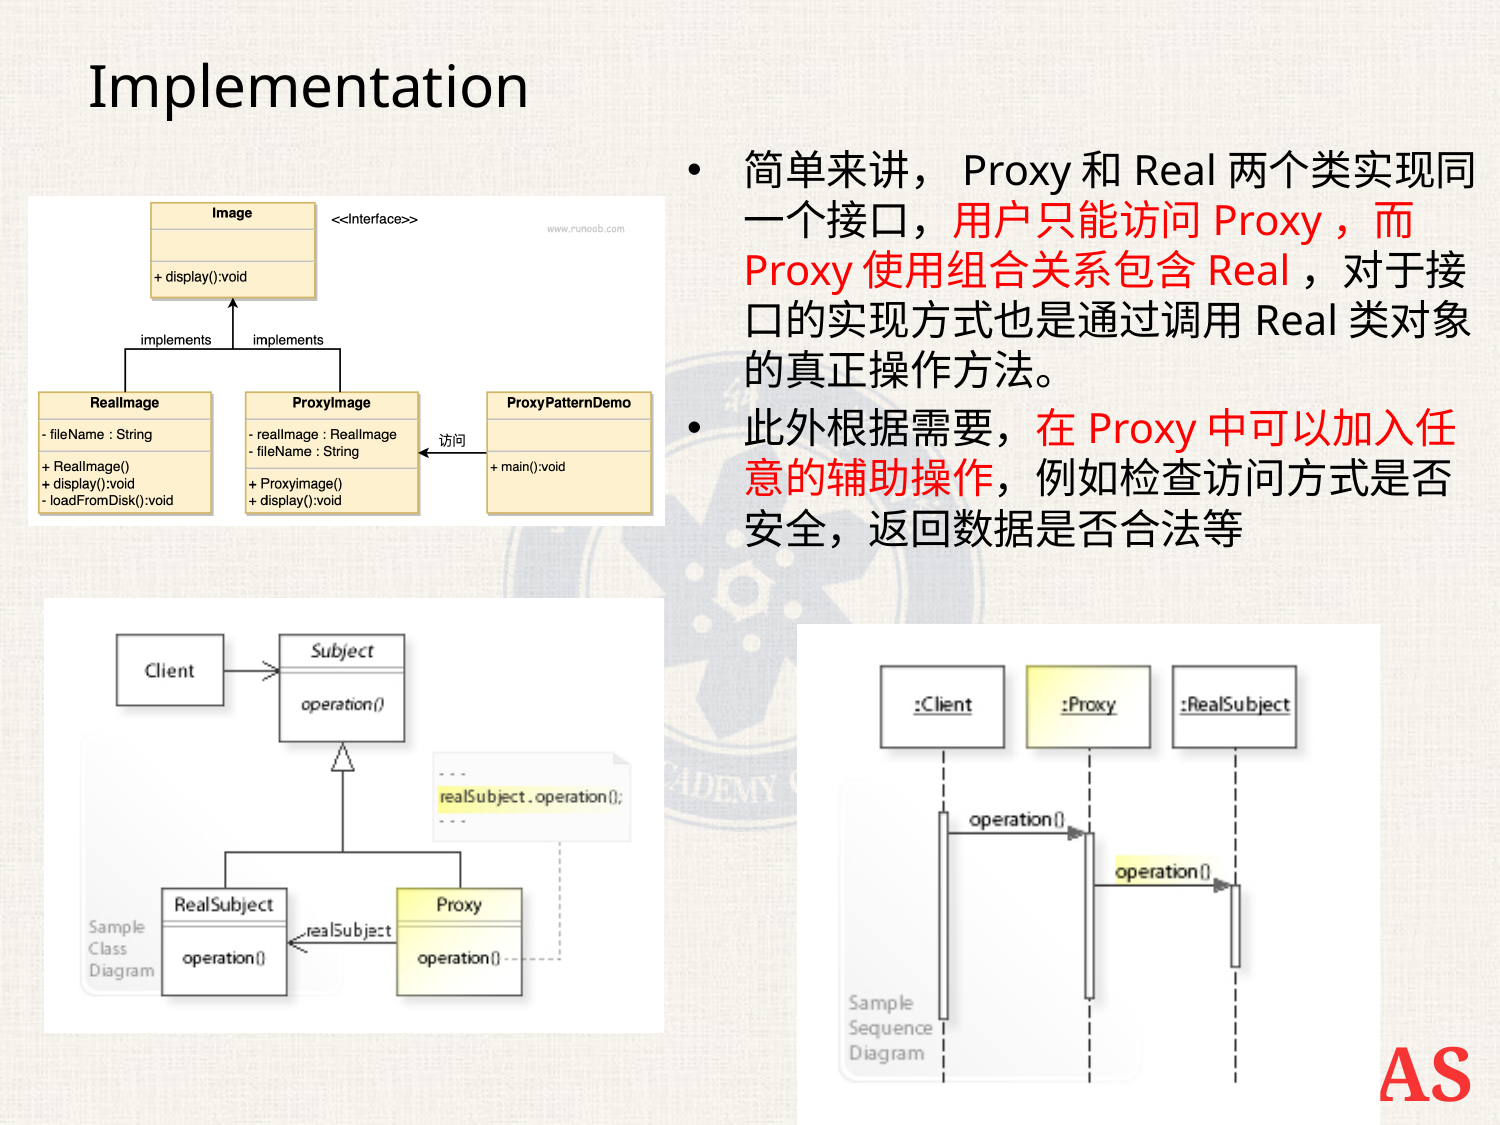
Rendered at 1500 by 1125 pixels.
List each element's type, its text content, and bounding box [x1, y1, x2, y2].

list 简单来讲，Proxy和Real两个类实现同一个接口，用户只能访问Proxy，而Proxy使用组合关系包含Real，对于接口的实现方式也是通过调用Real类对象的真正操作方法。 此外根据需要，在Proxy中可以加入任意的辅助操作，例如检查访问方式是否安全，返回数据是否合法等 [672, 136, 1500, 575]
picture [43, 351, 1381, 1125]
picture [28, 196, 665, 527]
title Implementation [73, 20, 1424, 148]
